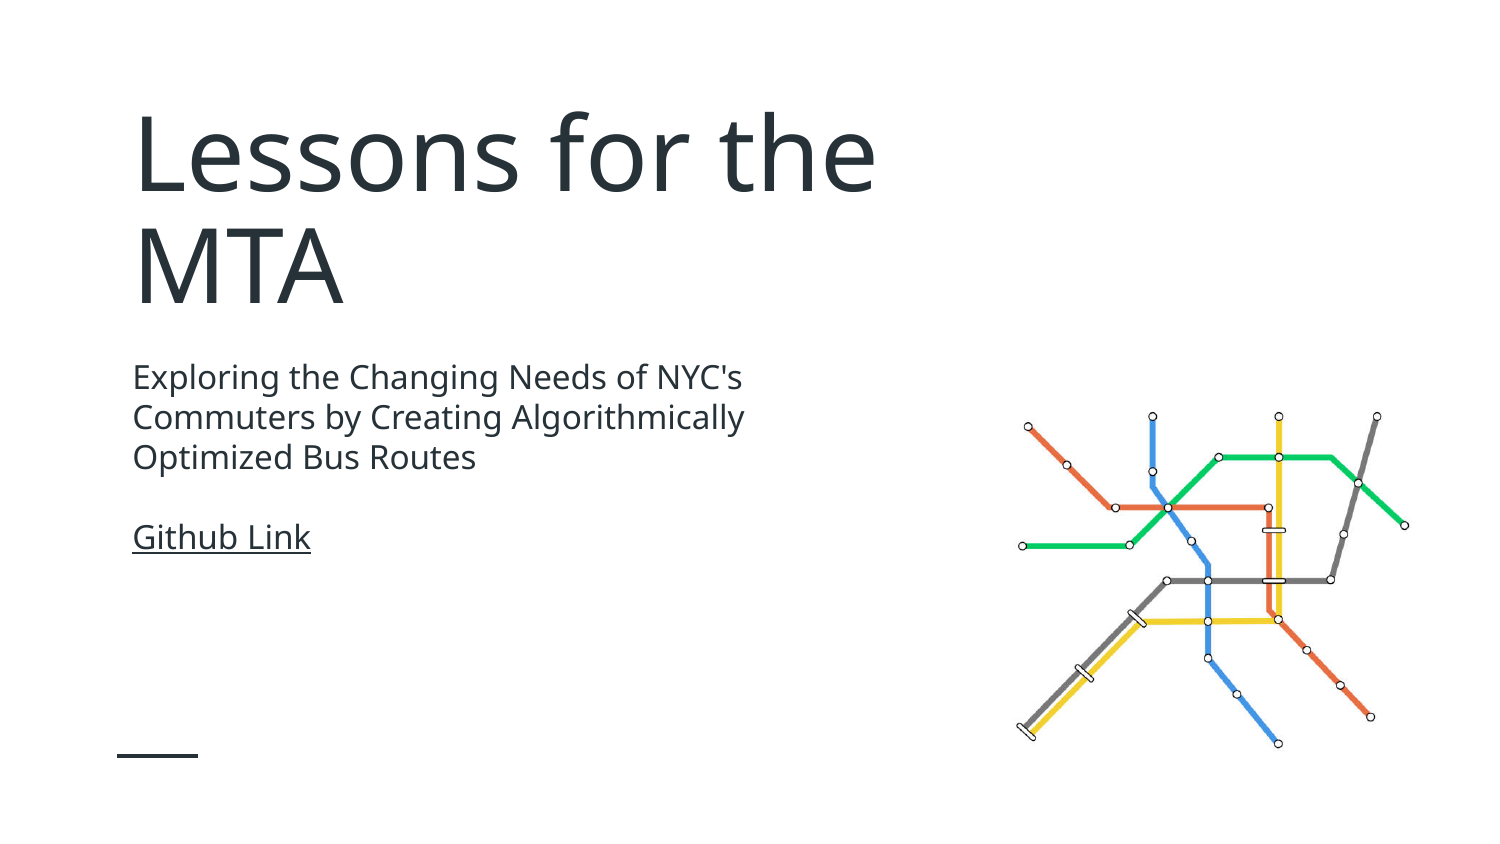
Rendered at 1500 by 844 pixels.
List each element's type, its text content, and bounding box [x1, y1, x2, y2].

title Lessons for the MTA [117, 87, 1043, 342]
subtitle Exploring the Changing Needs of NYC's Commuters by Creating Algorithmically Optimized Bus Routes Github Link [117, 341, 901, 413]
picture [978, 359, 1420, 801]
